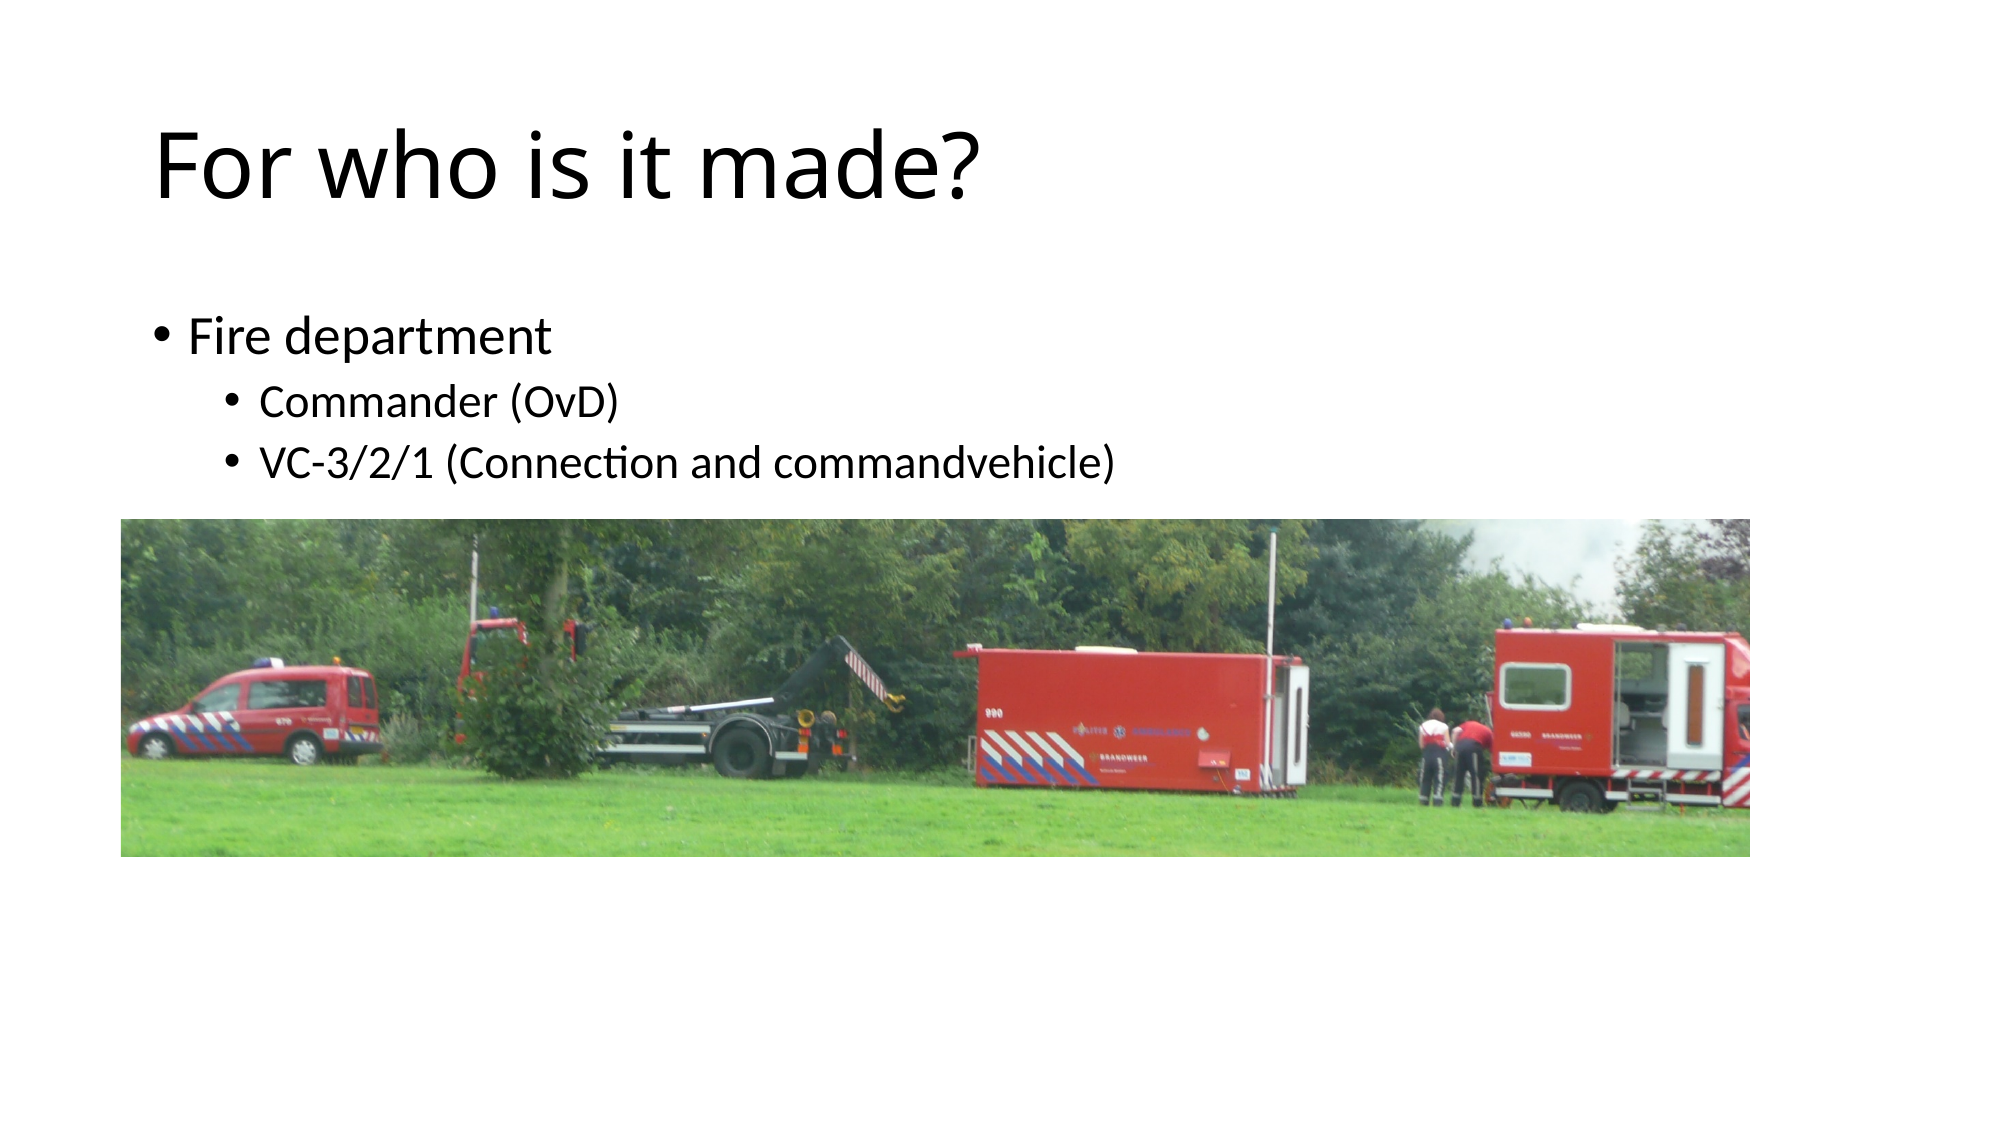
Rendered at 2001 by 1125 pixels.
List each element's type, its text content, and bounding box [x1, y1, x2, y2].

title For who is it made? [137, 59, 1863, 278]
picture [120, 519, 1750, 857]
list Fire department Commander (OvD) VC-3/2/1 (Connection and commandvehicle) [137, 299, 1863, 498]
